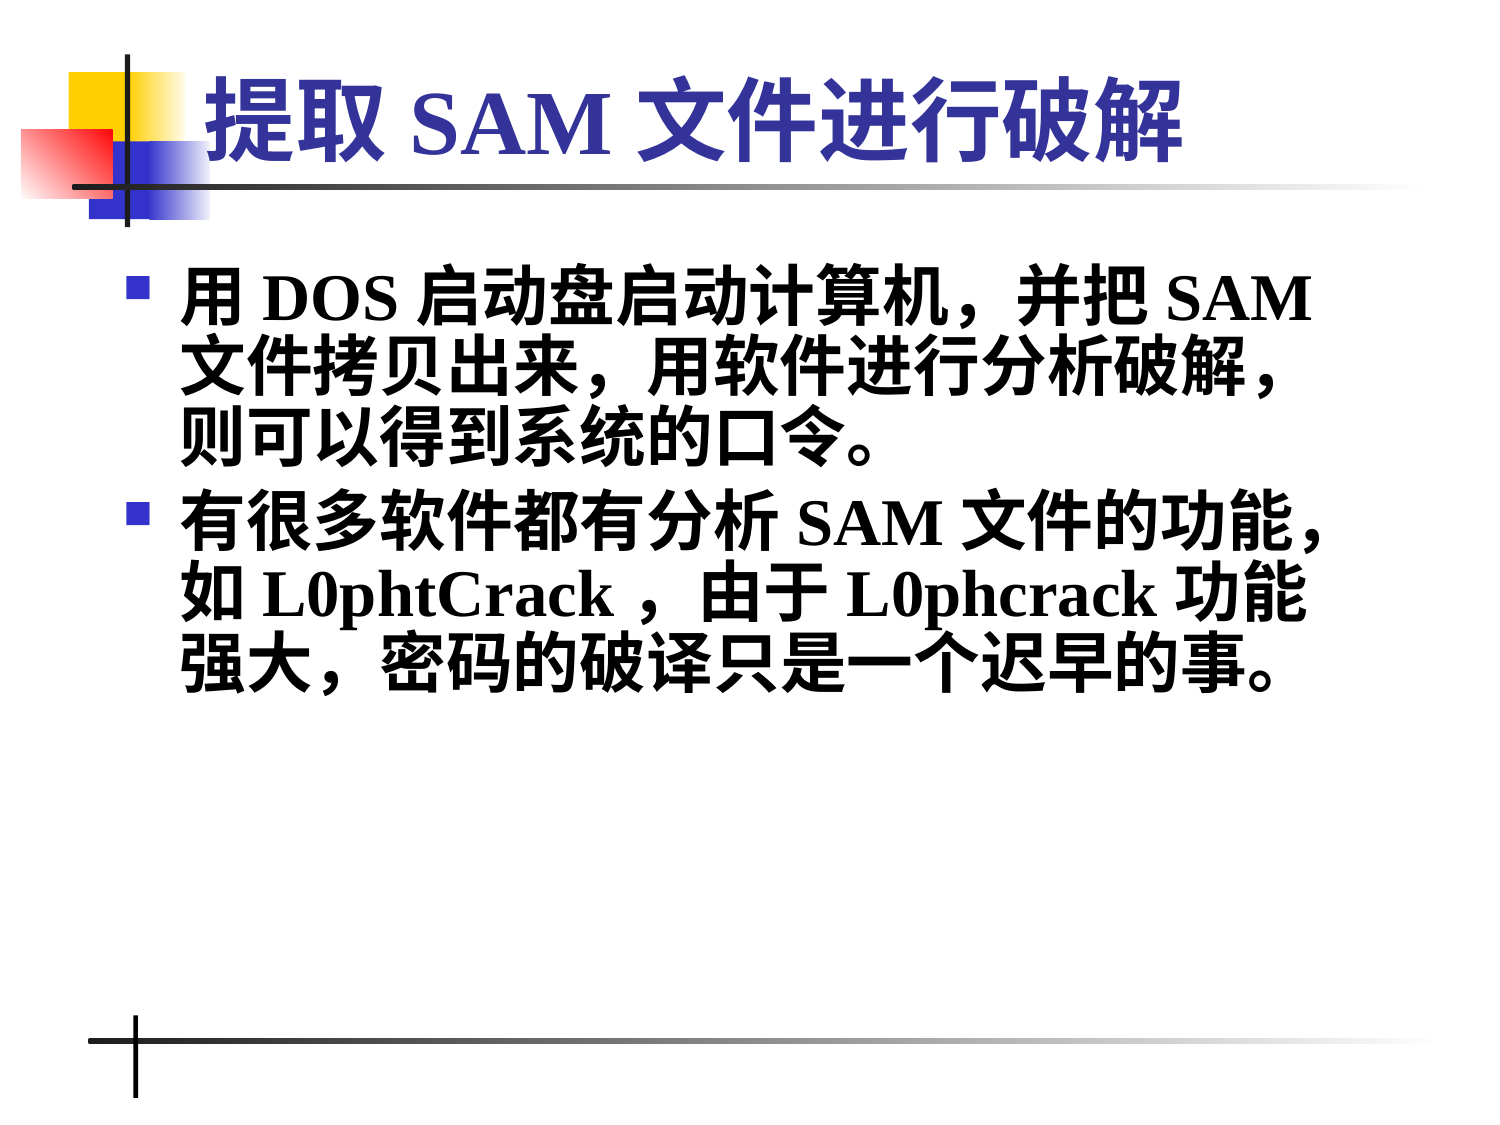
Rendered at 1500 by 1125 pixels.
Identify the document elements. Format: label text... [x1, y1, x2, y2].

title 提取SAM文件进行破解 [188, 23, 1468, 181]
list 用DOS启动盘启动计算机，并把SAM文件拷贝出来，用软件进行分析破解，则可以得到系统的口令。 有很多软件都有分析SAM文件的功能，如L0phtCrack，由于L0phcrack功能强大，密码的破译只是一个迟早的事。 [107, 254, 1384, 931]
